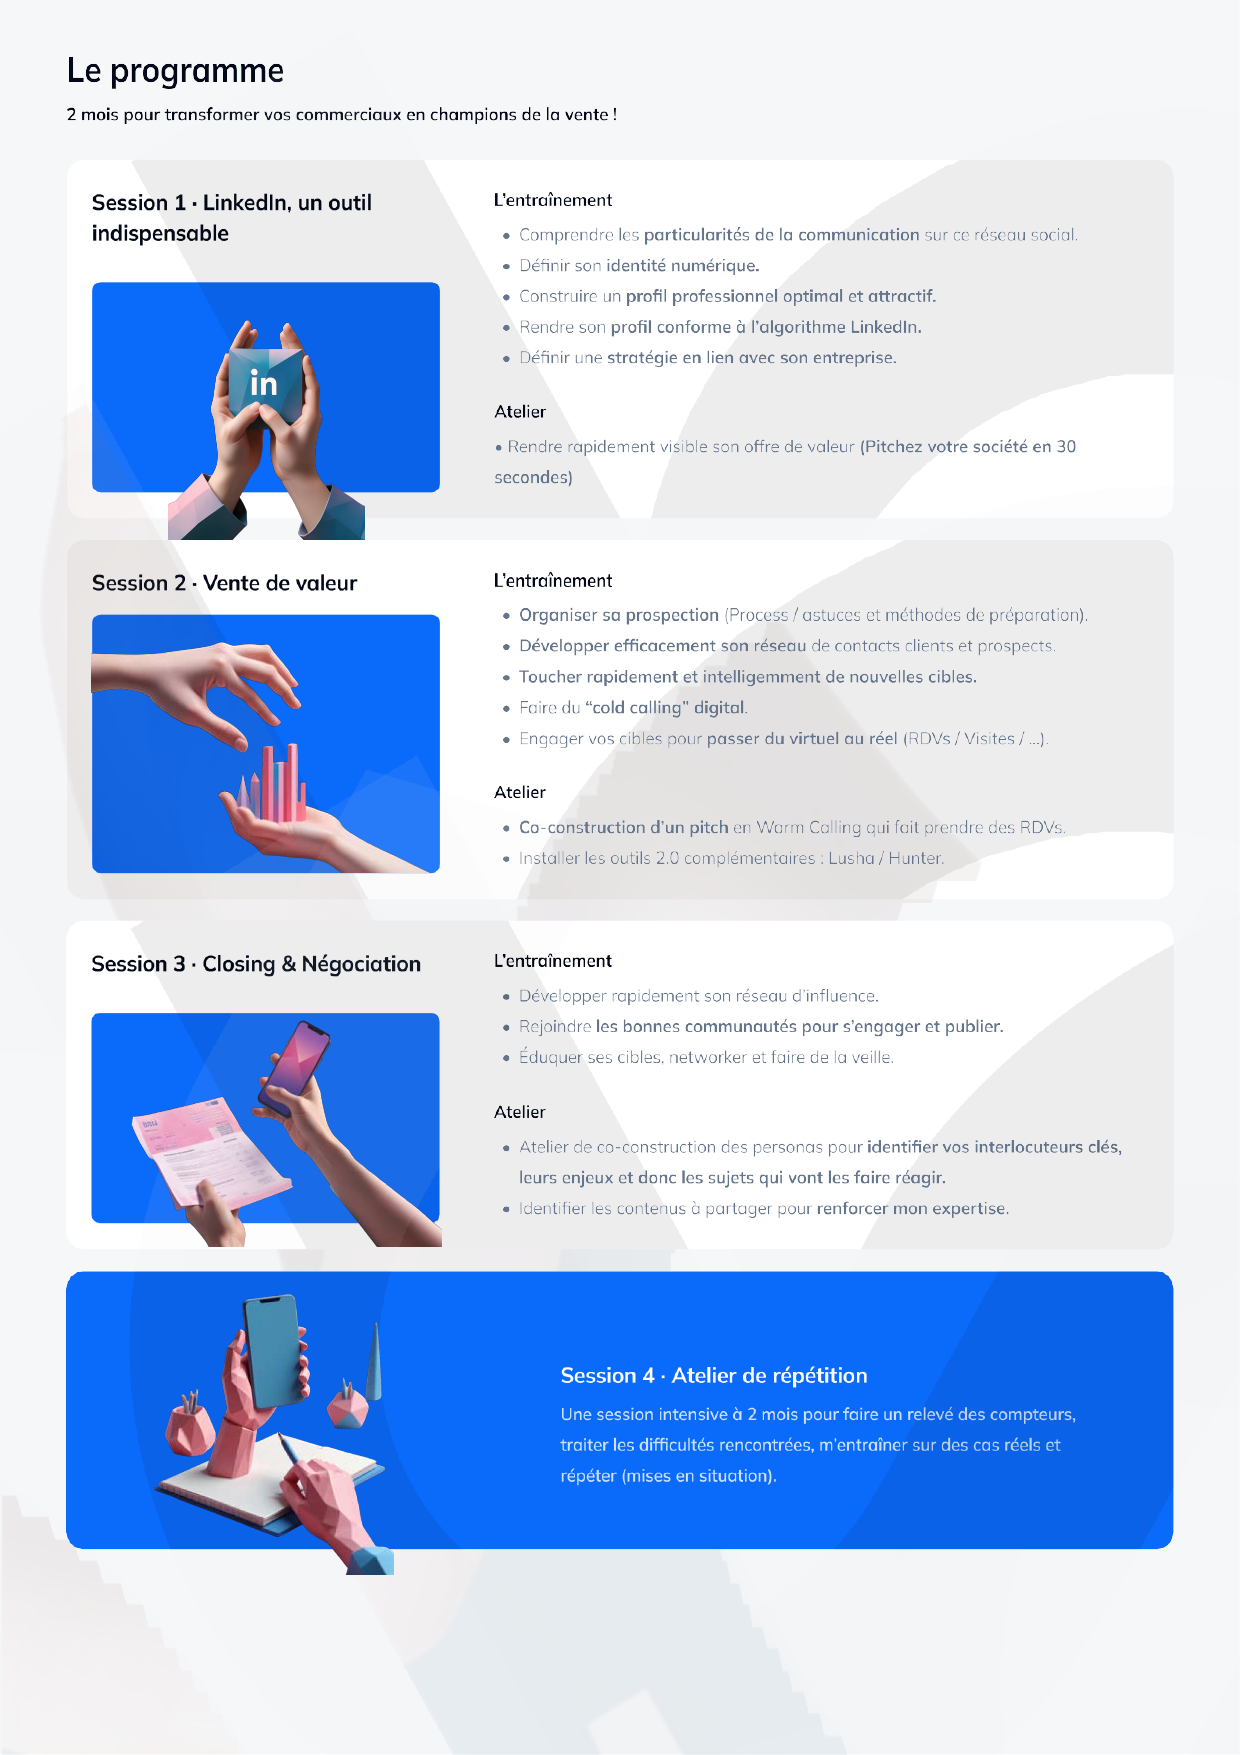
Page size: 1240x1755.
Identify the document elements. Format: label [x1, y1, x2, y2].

text_box [0, 0, 1240, 1755]
